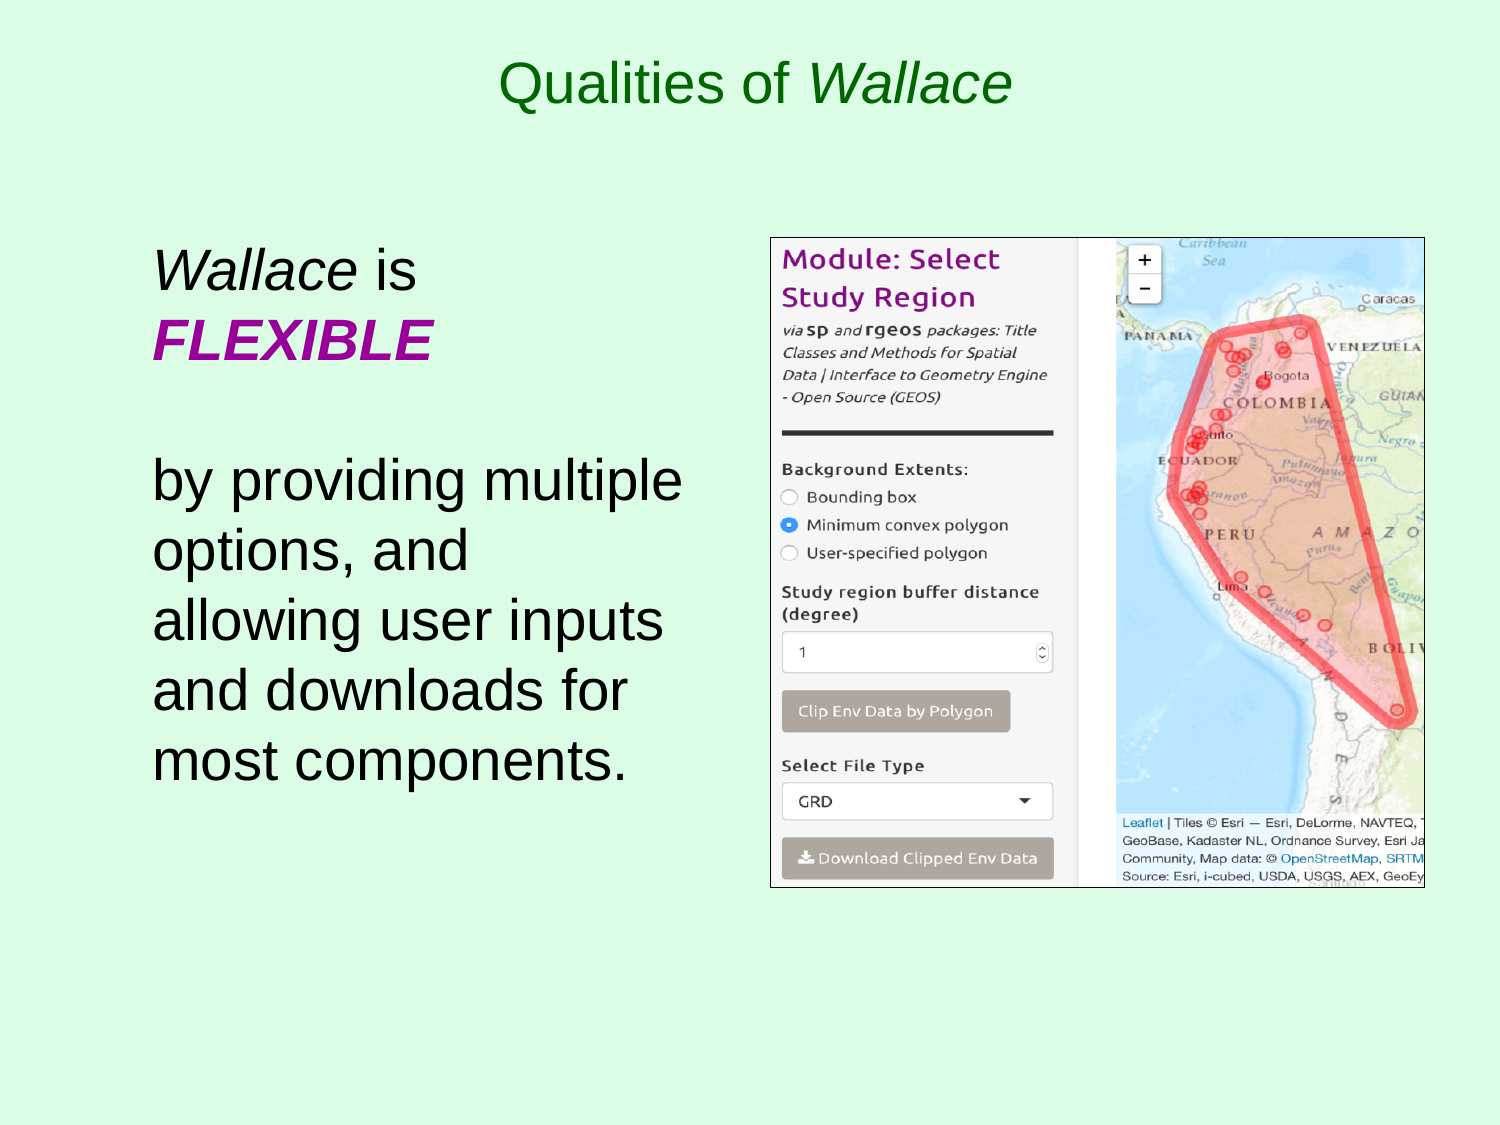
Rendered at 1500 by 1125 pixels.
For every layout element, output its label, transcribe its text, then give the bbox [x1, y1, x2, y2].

text_box Wallace is flexible by providing multiple options, and allowing user inputs and downloads for most components. [137, 224, 700, 800]
text_box Qualities of Wallace [149, 37, 1363, 123]
picture [769, 237, 1426, 888]
